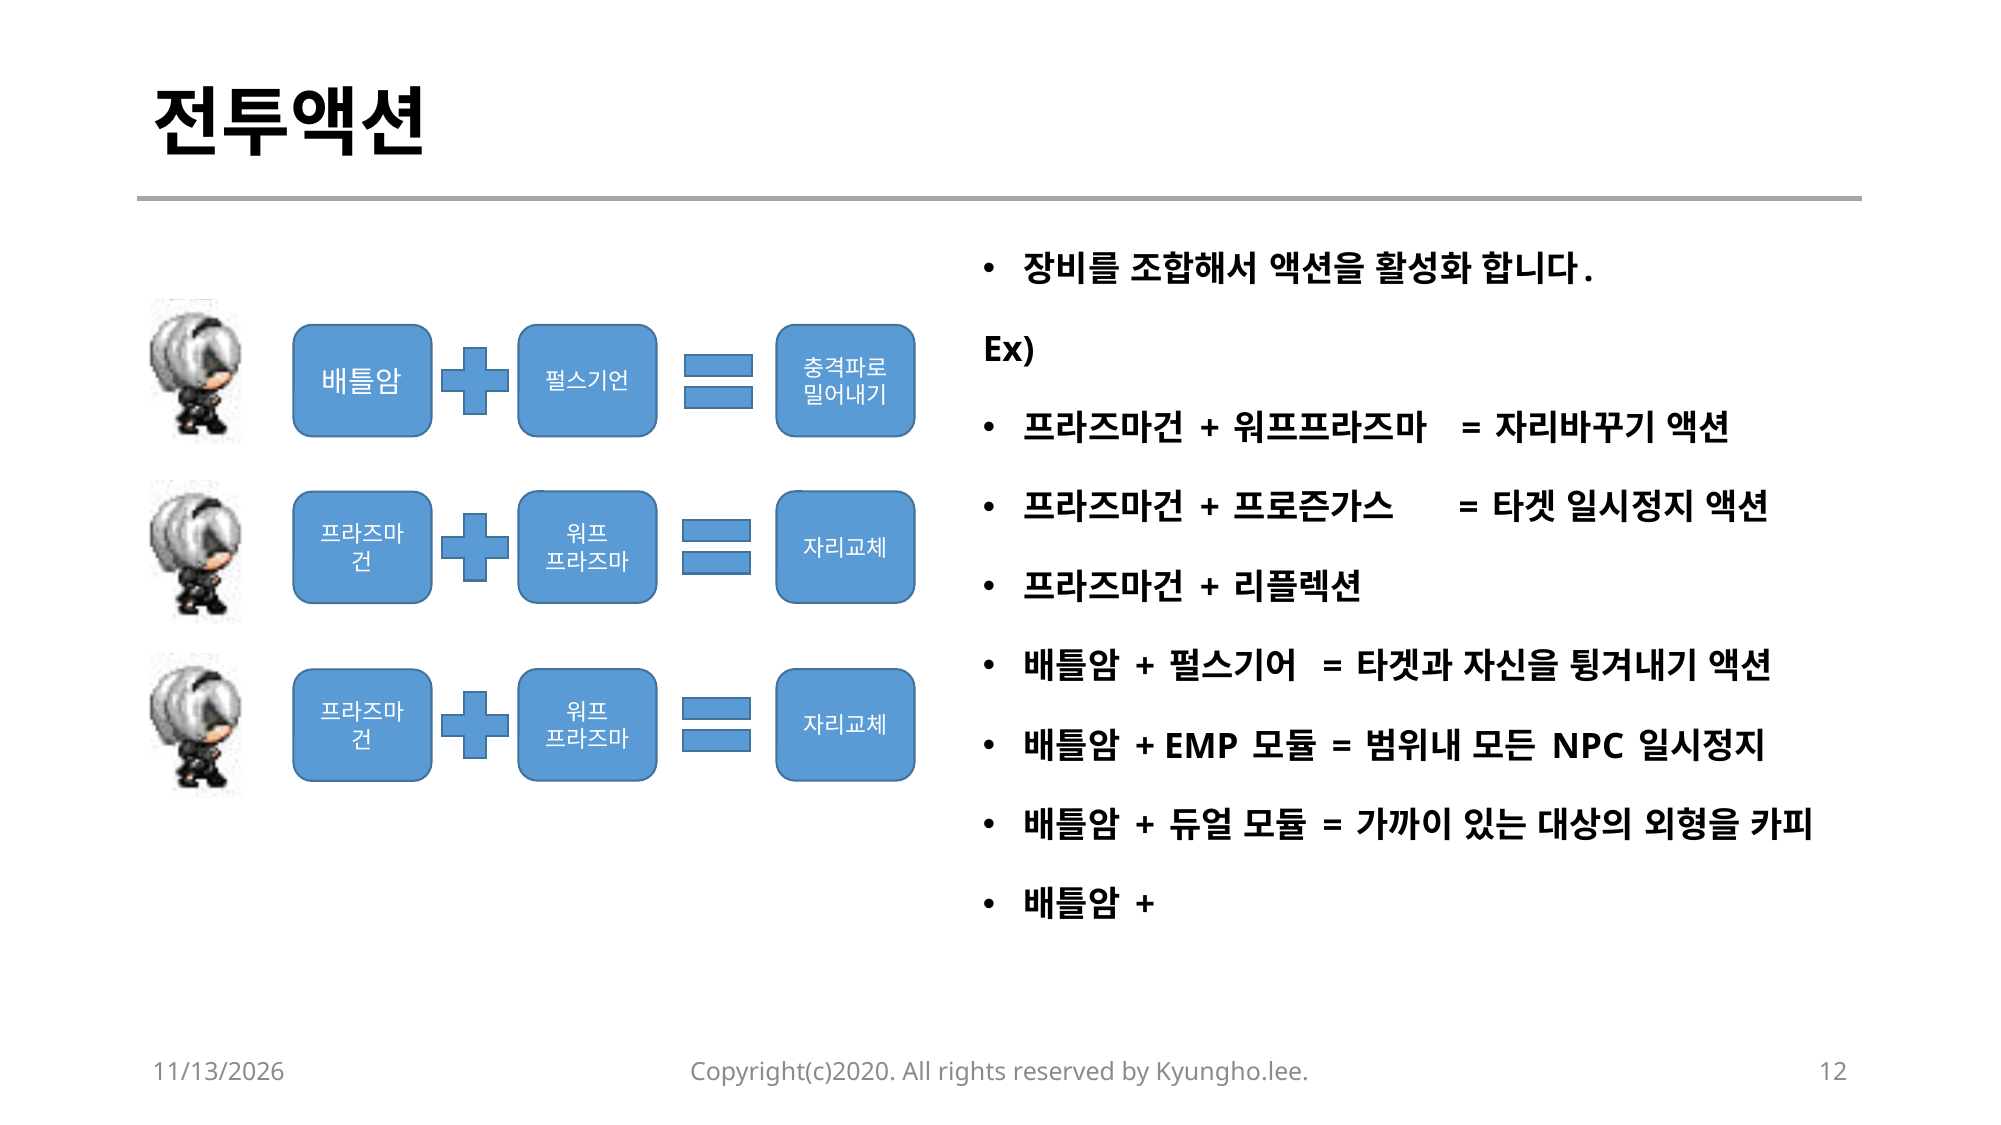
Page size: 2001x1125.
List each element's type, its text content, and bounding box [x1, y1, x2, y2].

text_box 자리교체 [775, 490, 916, 604]
list 장비를 조합해서 액션을 활성화 합니다. Ex) 프라즈마건 + 워프프라즈마 = 자리바꾸기 액션 프라즈마건 + 프로즌가스 = 타겟 일시정지 액션 프라즈마건 + 리플렉션 배틀암 + 펄스기어 = 타겟과 자신을 튕겨내기 액션 배틀암 + EMP 모듈 = 범위내 모든 NPC 일시정지 배틀암 + 듀얼 모듈 = 가까이 있는 대상의 외형을 카피 배틀암 + [967, 214, 1966, 1014]
text_box 프라즈마 건 [292, 668, 433, 782]
text_box [684, 354, 753, 377]
text_box 충격파로 밀어내기 [775, 323, 916, 438]
text_box [441, 513, 509, 582]
text_box 워프 프라즈마 [517, 490, 658, 604]
text_box [682, 697, 751, 720]
text_box [682, 729, 751, 752]
text_box 배틀암 [292, 323, 433, 438]
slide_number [137, 1042, 588, 1103]
picture [137, 479, 258, 624]
text_box [684, 386, 753, 409]
text_box [441, 347, 509, 415]
text_box 워프 프라즈마 [517, 668, 658, 782]
footer Copyright(c)2020. All rights reserved by Kyungho.lee. [662, 1042, 1338, 1103]
text_box 펄스기언 [517, 323, 658, 438]
picture [137, 653, 258, 798]
title 전투액션 [137, 59, 1863, 191]
text_box [682, 551, 751, 575]
text_box 자리교체 [775, 668, 916, 782]
text_box [682, 519, 751, 542]
picture [137, 299, 258, 444]
text_box [441, 691, 509, 759]
slide_number 12 [1412, 1042, 1863, 1103]
text_box 프라즈마 건 [292, 490, 433, 605]
